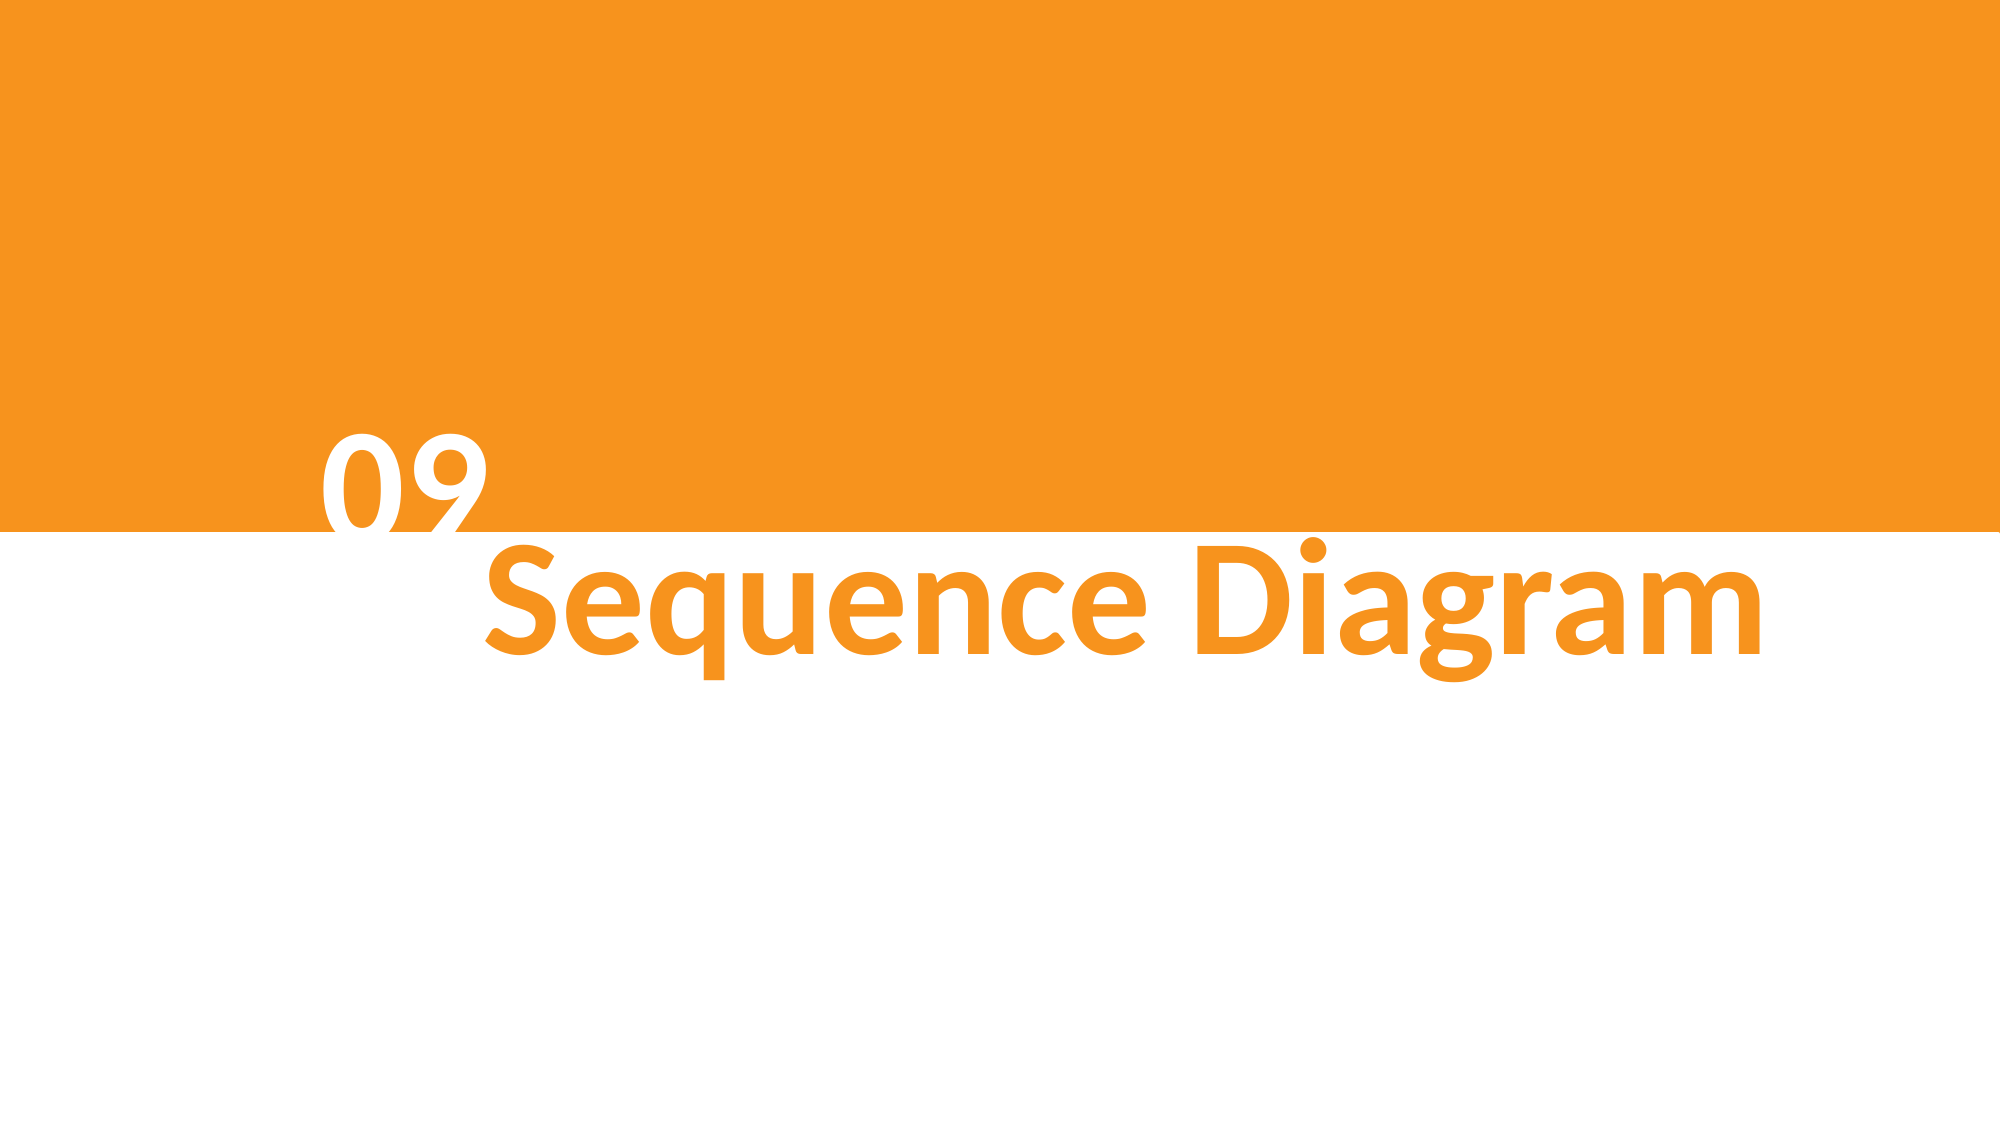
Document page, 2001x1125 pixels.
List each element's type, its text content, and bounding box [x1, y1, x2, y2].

text_box Sequence Diagram [468, 480, 1899, 695]
text_box 09 [306, 369, 569, 585]
text_box [0, 532, 2000, 1125]
